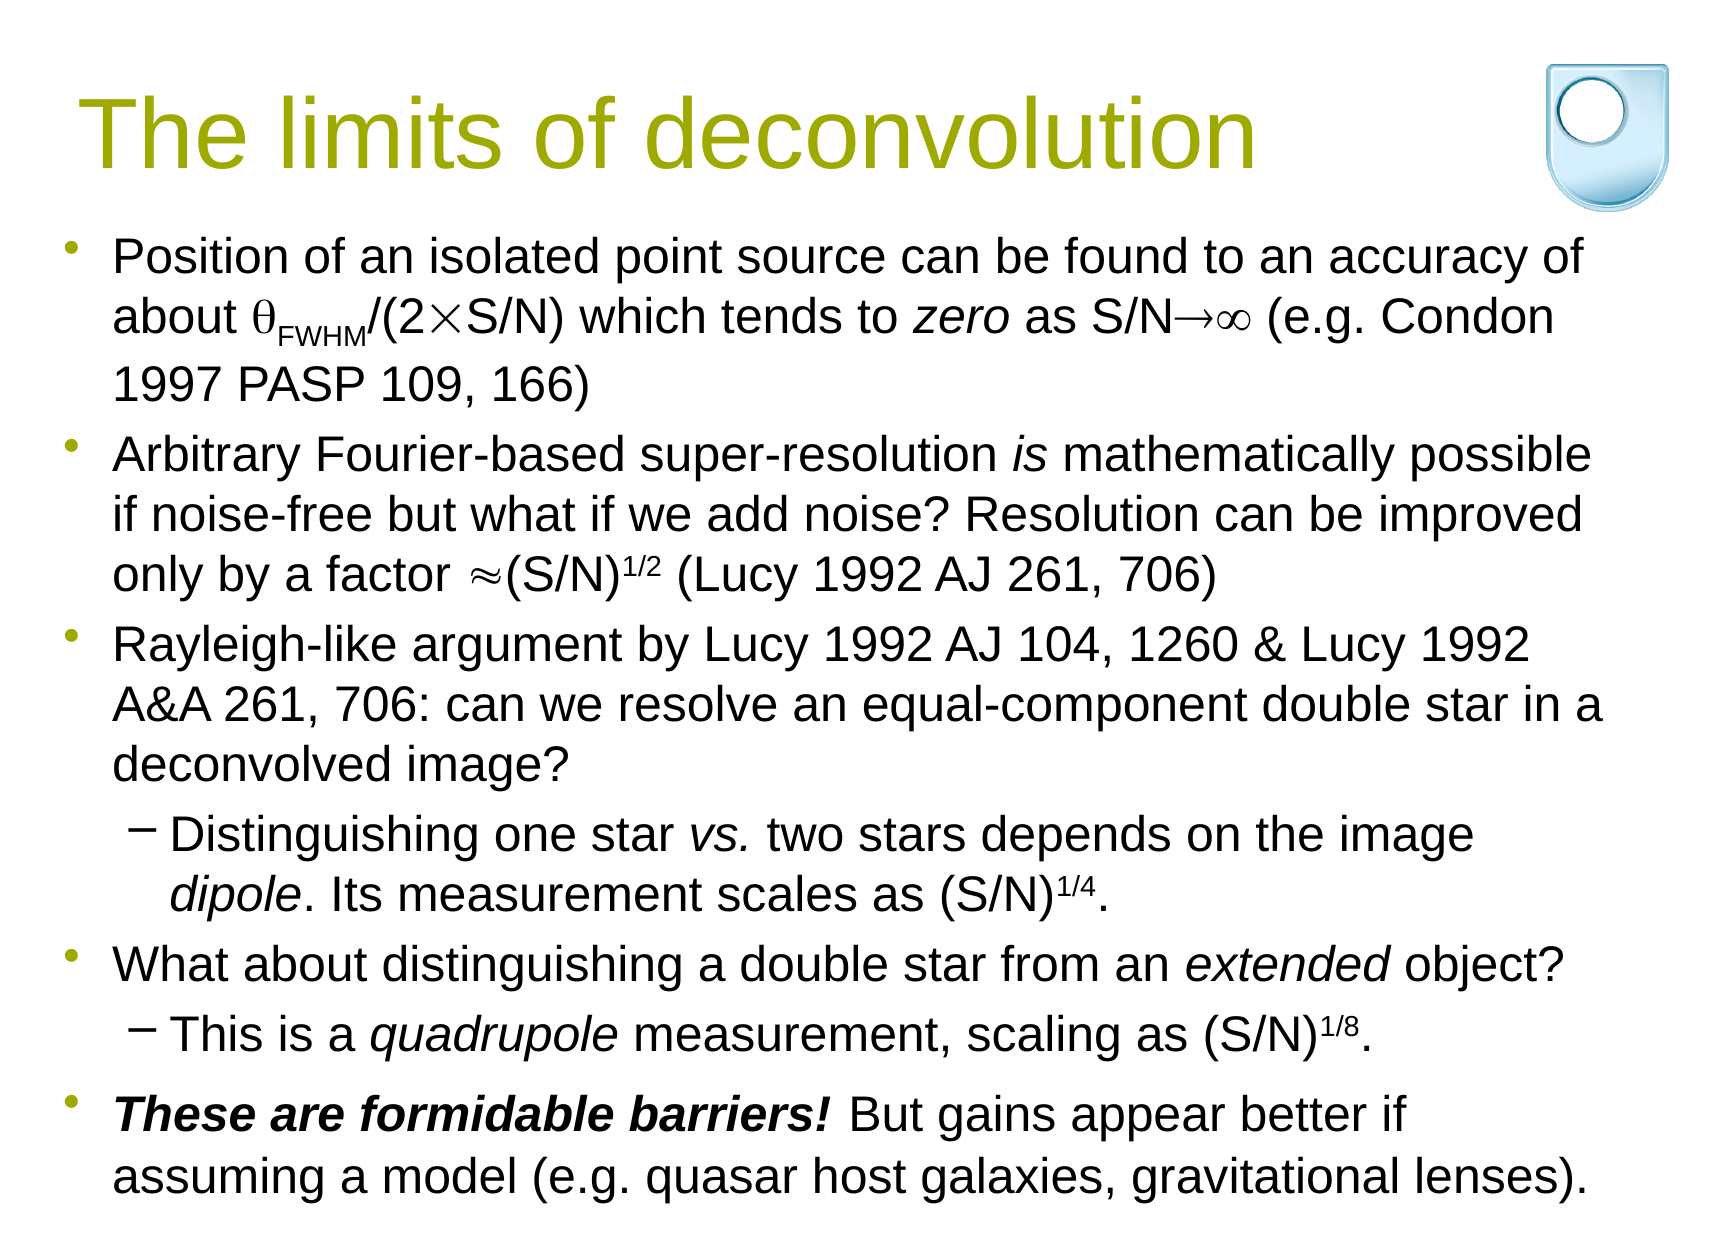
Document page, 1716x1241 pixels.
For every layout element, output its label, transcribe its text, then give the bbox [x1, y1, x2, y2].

title The limits of deconvolution [64, 62, 1609, 196]
list Position of an isolated point source can be found to an accuracy of about FWHM/(2S/N) which tends to zero as S/N (e.g. Condon 1997 PASP 109, 166) Arbitrary Fourier-based super-resolution is mathematically possible if noise-free but what if we add noise? Resolution can be improved only by a factor (S/N)1/2 (Lucy 1992 AJ 261, 706) Rayleigh-like argument by Lucy 1992 AJ 104, 1260 & Lucy 1992 A&A 261, 706: can we resolve an equal-component double star in a deconvolved image? Distinguishing one star vs. two stars depends on the image dipole. Its measurement scales as (S/N)1/4. What about distinguishing a double star from an extended object? This is a quadrupole measurement, scaling as (S/N)1/8. These are formidable barriers! But gains appear better if assuming a model (e.g. quasar host galaxies, gravitational lenses). [50, 216, 1644, 1213]
picture [1546, 64, 1669, 212]
